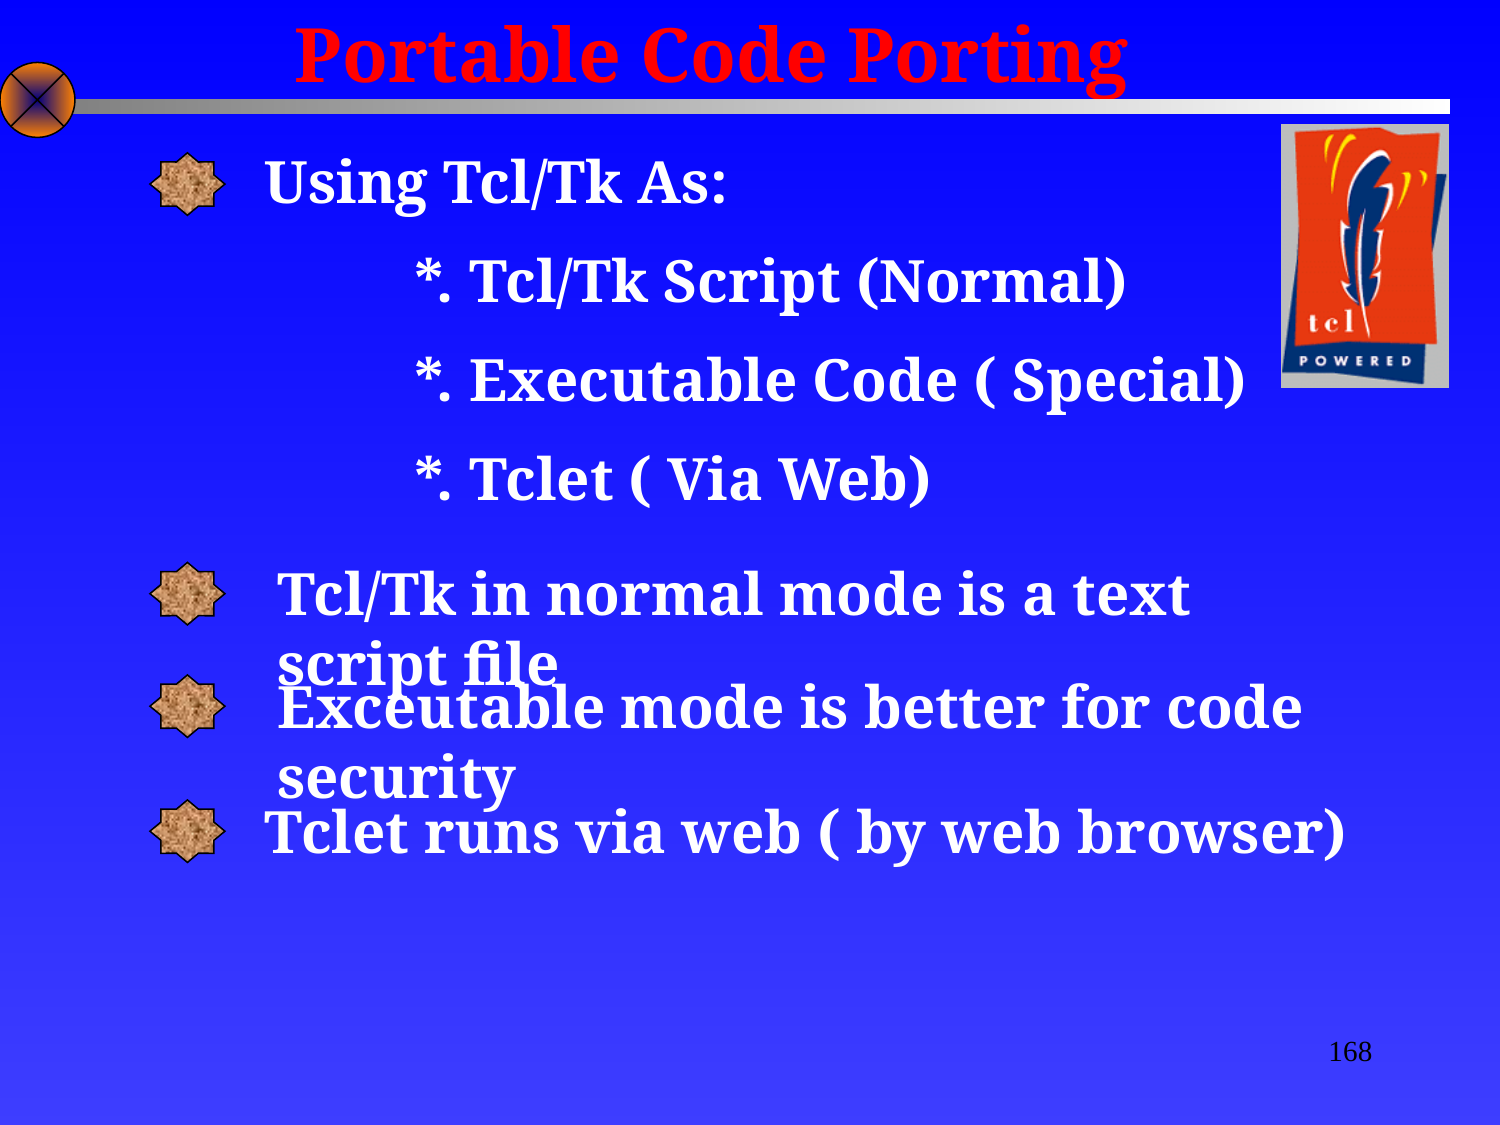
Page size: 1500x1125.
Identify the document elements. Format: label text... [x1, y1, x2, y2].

text_box Tcl/Tk in normal mode is a text script file [262, 549, 1363, 662]
text_box [73, 99, 1450, 114]
text_box [0, 62, 75, 138]
text_box Tclet runs via web ( by web browser) [249, 787, 1413, 873]
picture [1281, 124, 1449, 388]
text_box Portable Code Porting [187, 0, 1238, 99]
text_box [149, 152, 225, 216]
text_box [149, 562, 225, 625]
text_box [149, 799, 225, 863]
slide_number 168 [1074, 1025, 1388, 1100]
text_box Exceutable mode is better for code security [262, 662, 1413, 787]
text_box Using Tcl/Tk As: *. Tcl/Tk Script (Normal) *. Executable Code ( Special) *. Tclet ( Via Web) [249, 137, 1275, 520]
text_box [149, 674, 225, 738]
